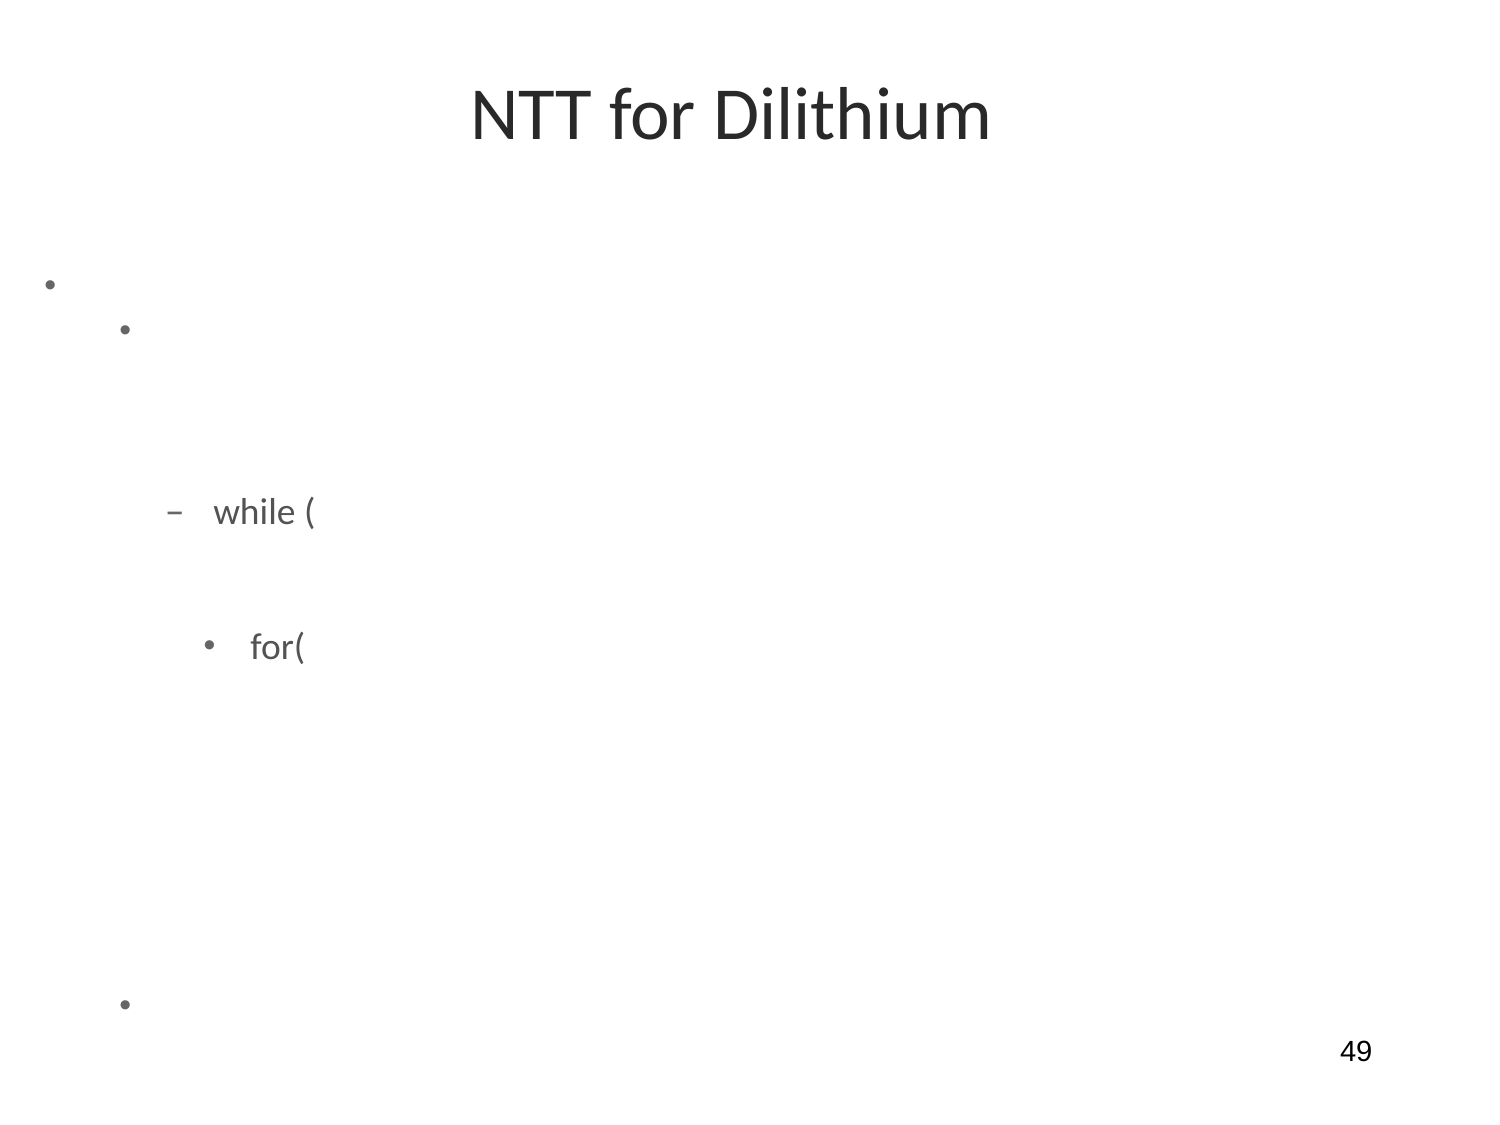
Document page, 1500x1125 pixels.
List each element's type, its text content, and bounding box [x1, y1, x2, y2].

slide_number 49 [1074, 1024, 1388, 1101]
text_box NTT for Dilithium [76, 19, 1387, 210]
